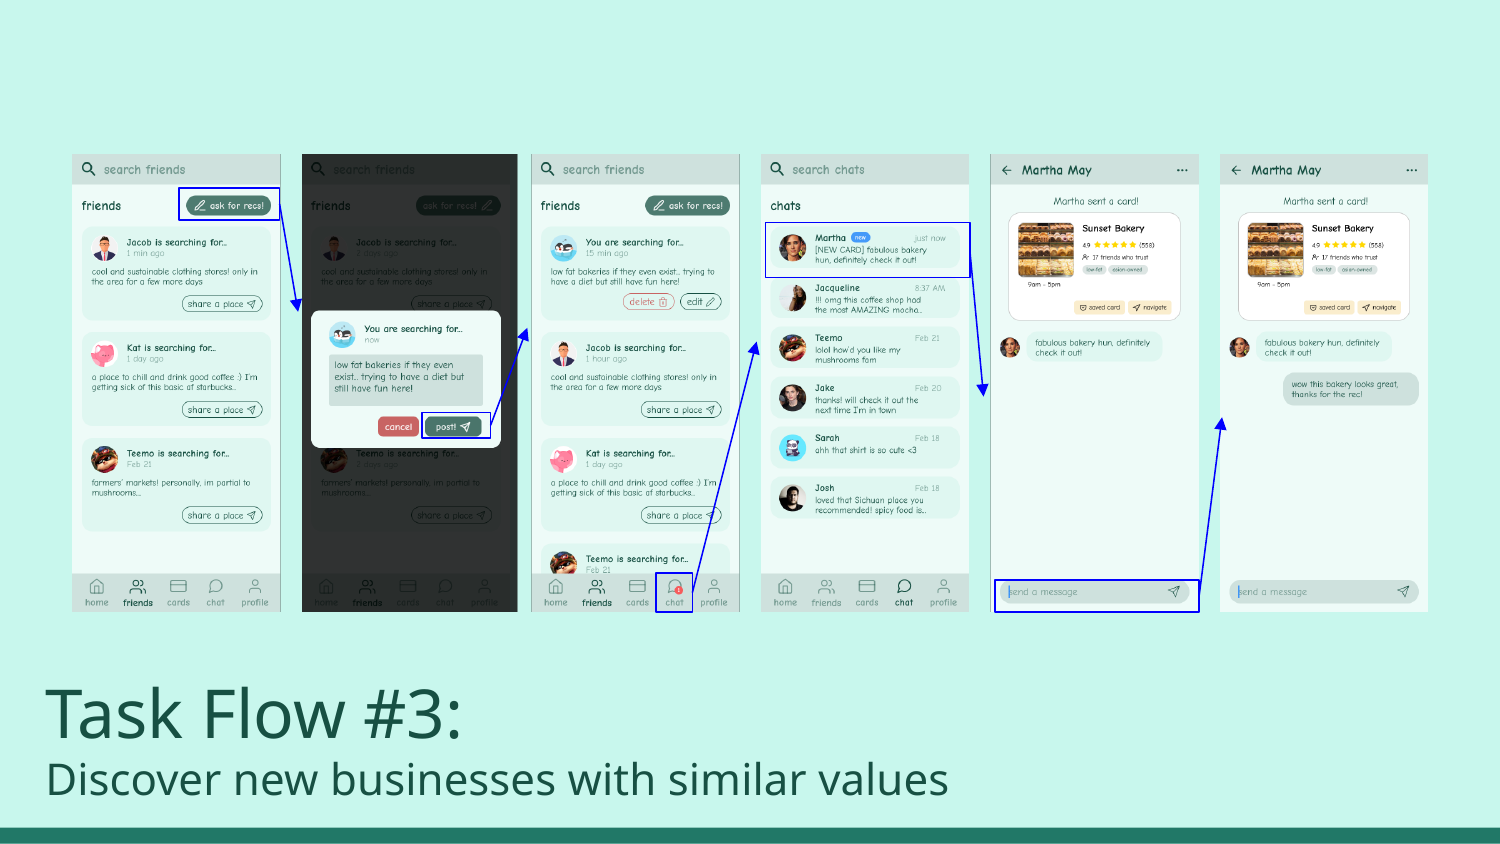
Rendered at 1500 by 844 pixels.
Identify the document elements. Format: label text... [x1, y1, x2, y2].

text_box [279, 203, 299, 313]
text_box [1198, 416, 1223, 597]
picture [72, 154, 1428, 613]
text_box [692, 341, 757, 593]
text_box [969, 249, 984, 397]
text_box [490, 327, 528, 426]
title Task Flow #3: Discover new businesses with similar values [30, 655, 1456, 820]
